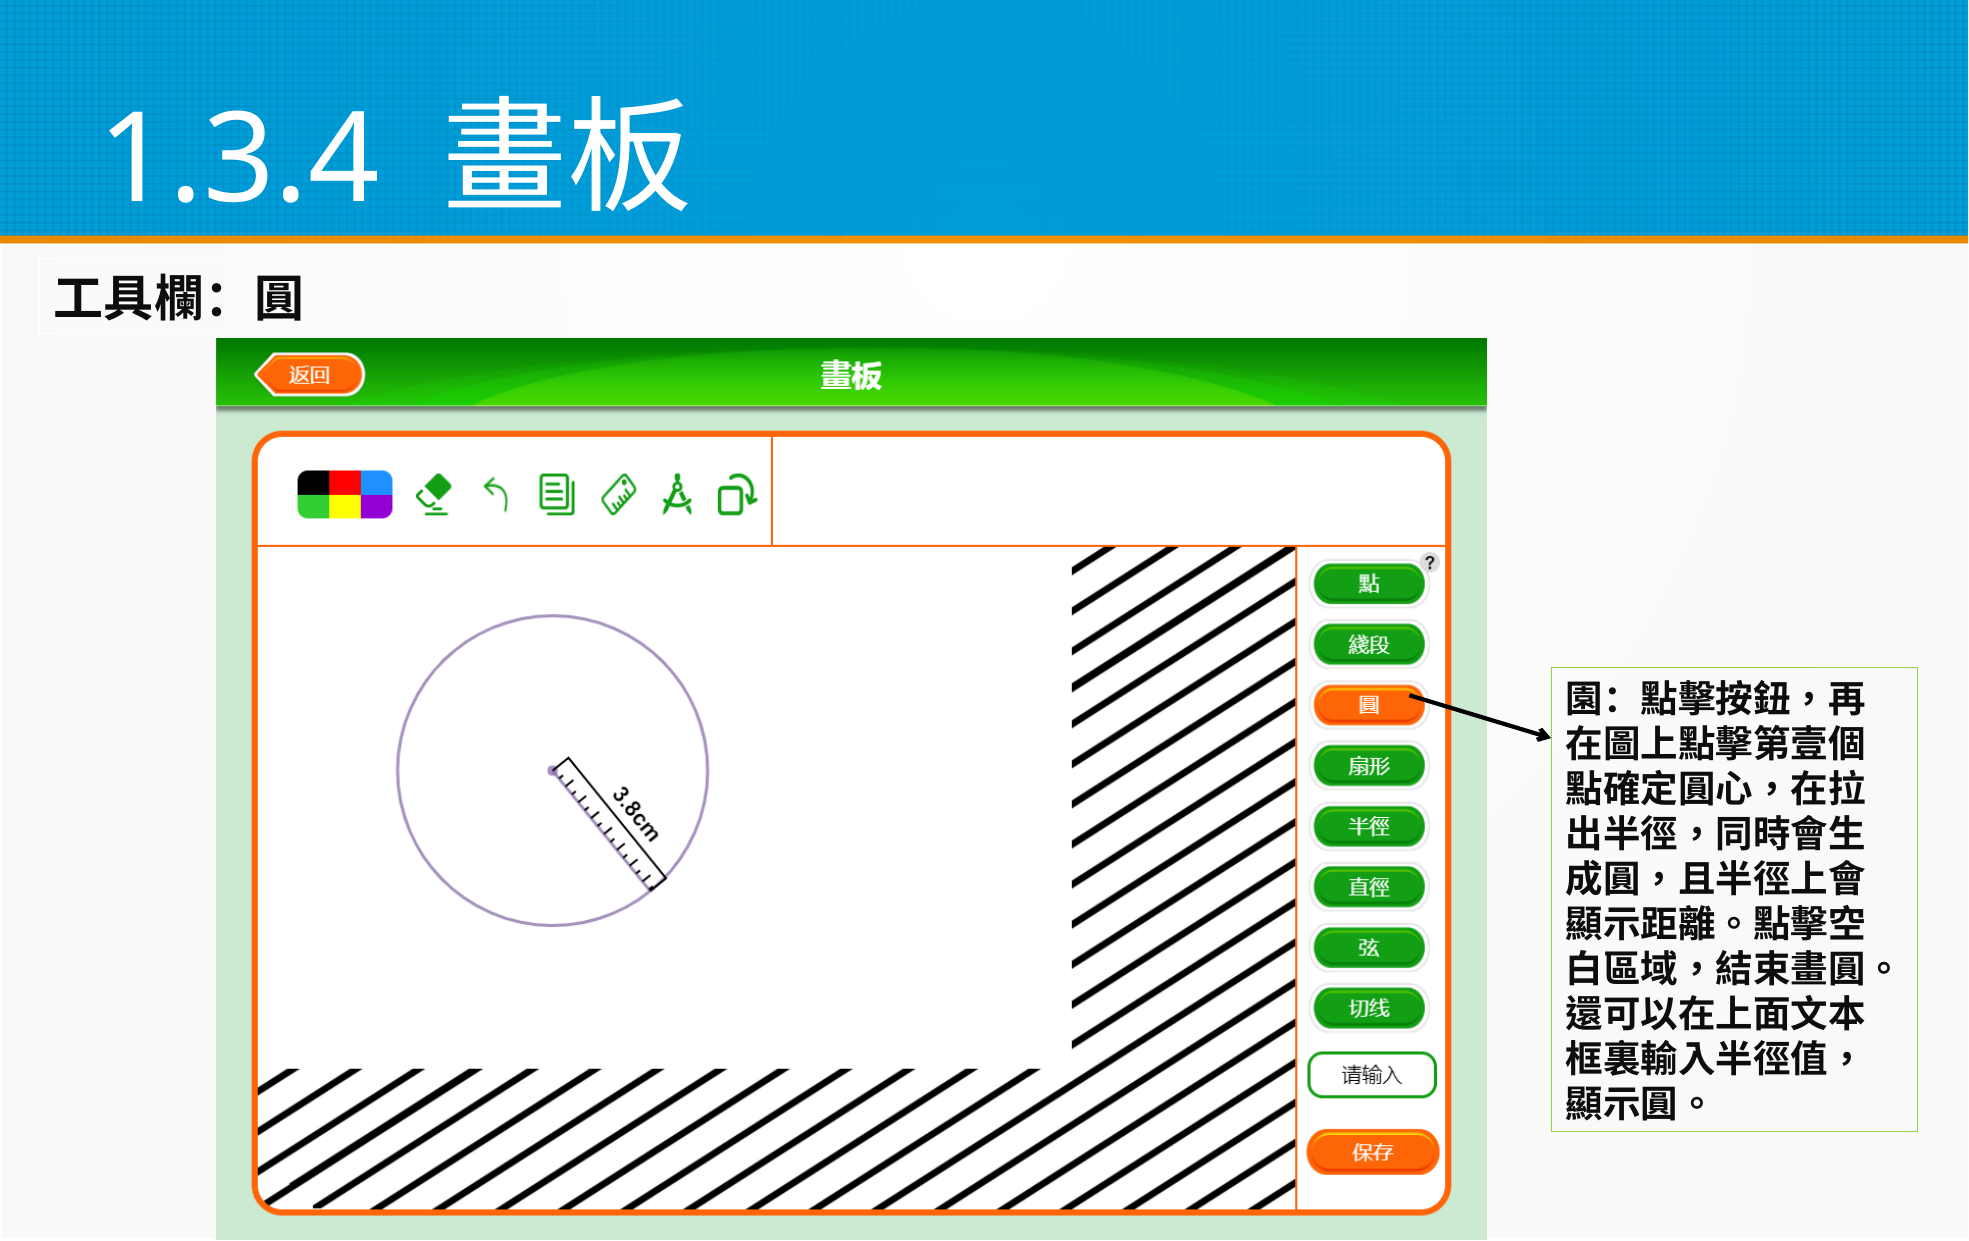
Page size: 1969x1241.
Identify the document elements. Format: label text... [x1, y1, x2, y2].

picture [0, 236, 1969, 1241]
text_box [1409, 694, 1552, 739]
title 1.3.4 畫板 [98, 19, 1870, 227]
text_box 工具欄：圓 [39, 258, 372, 334]
text_box 園：點擊按鈕，再在圖上點擊第壹個點確定圓心，在拉出半徑，同時會生成圓，且半徑上會顯示距離。點擊空白區域，結束畫圓。還可以在上面文本框裏輸入半徑值，顯示圓。 [1551, 667, 1918, 1132]
